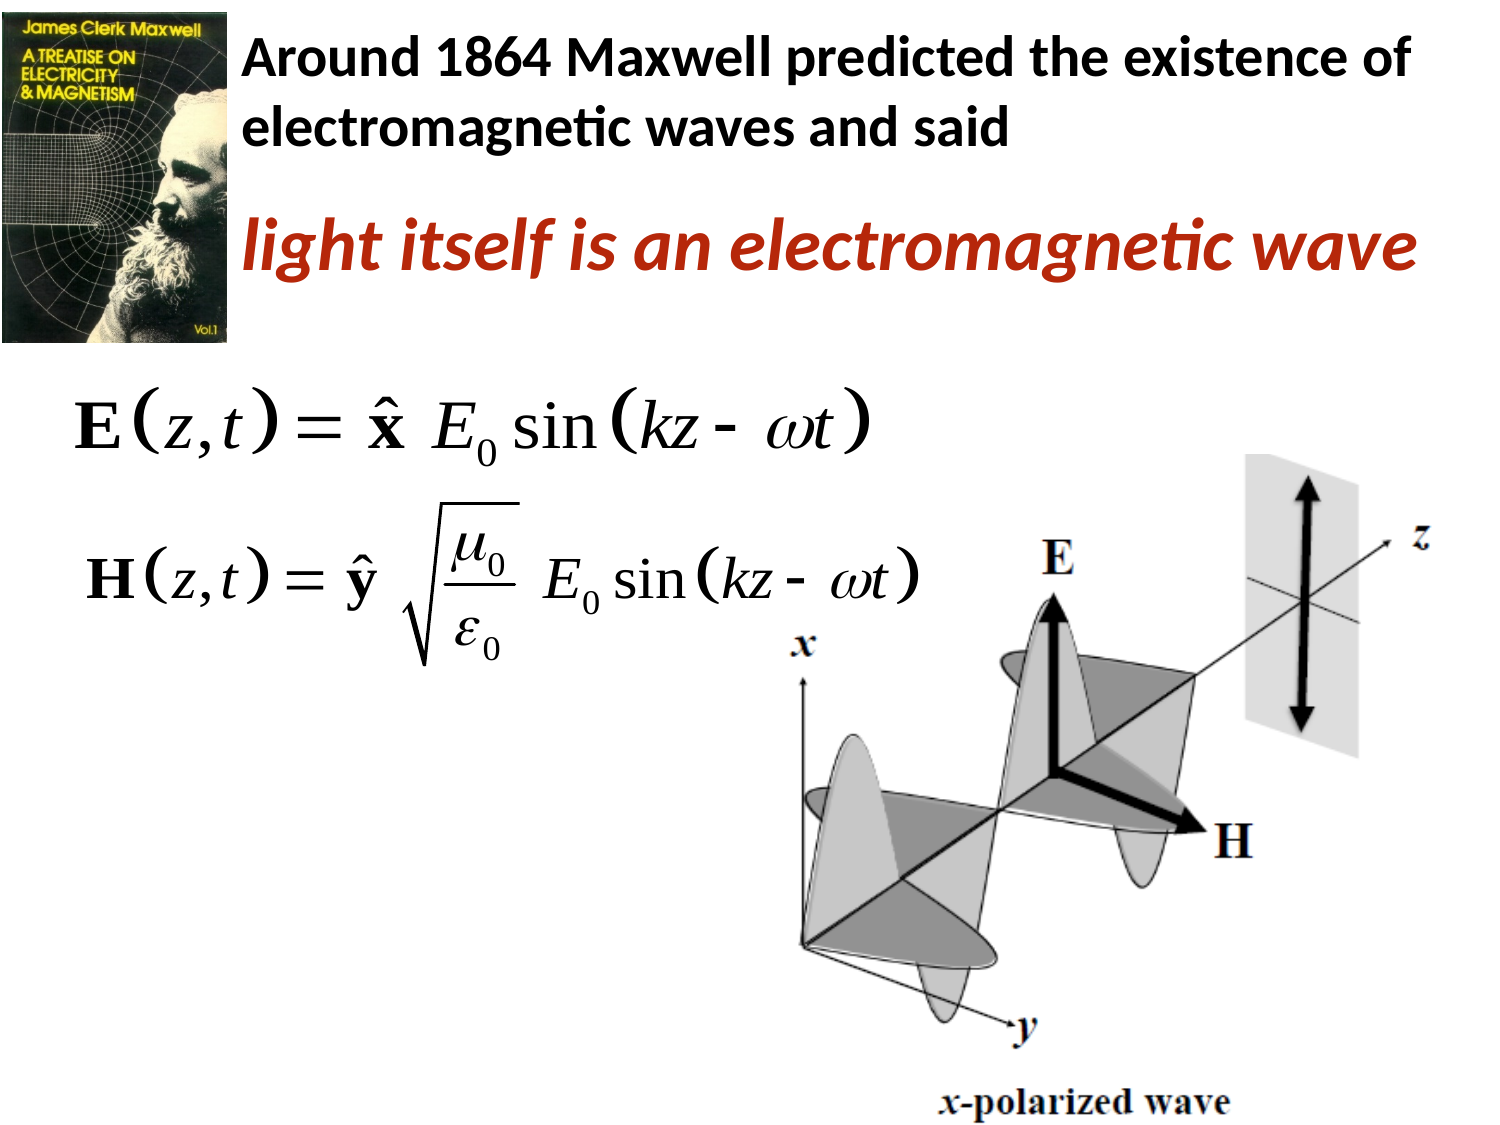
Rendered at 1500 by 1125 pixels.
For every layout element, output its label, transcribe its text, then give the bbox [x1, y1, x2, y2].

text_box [64, 373, 881, 490]
picture [761, 454, 1448, 1125]
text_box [76, 489, 928, 679]
picture [2, 11, 227, 344]
text_box Around 1864 Maxwell predicted the existence of electromagnetic waves and said light itself is an electromagnetic wave [226, 10, 1500, 294]
